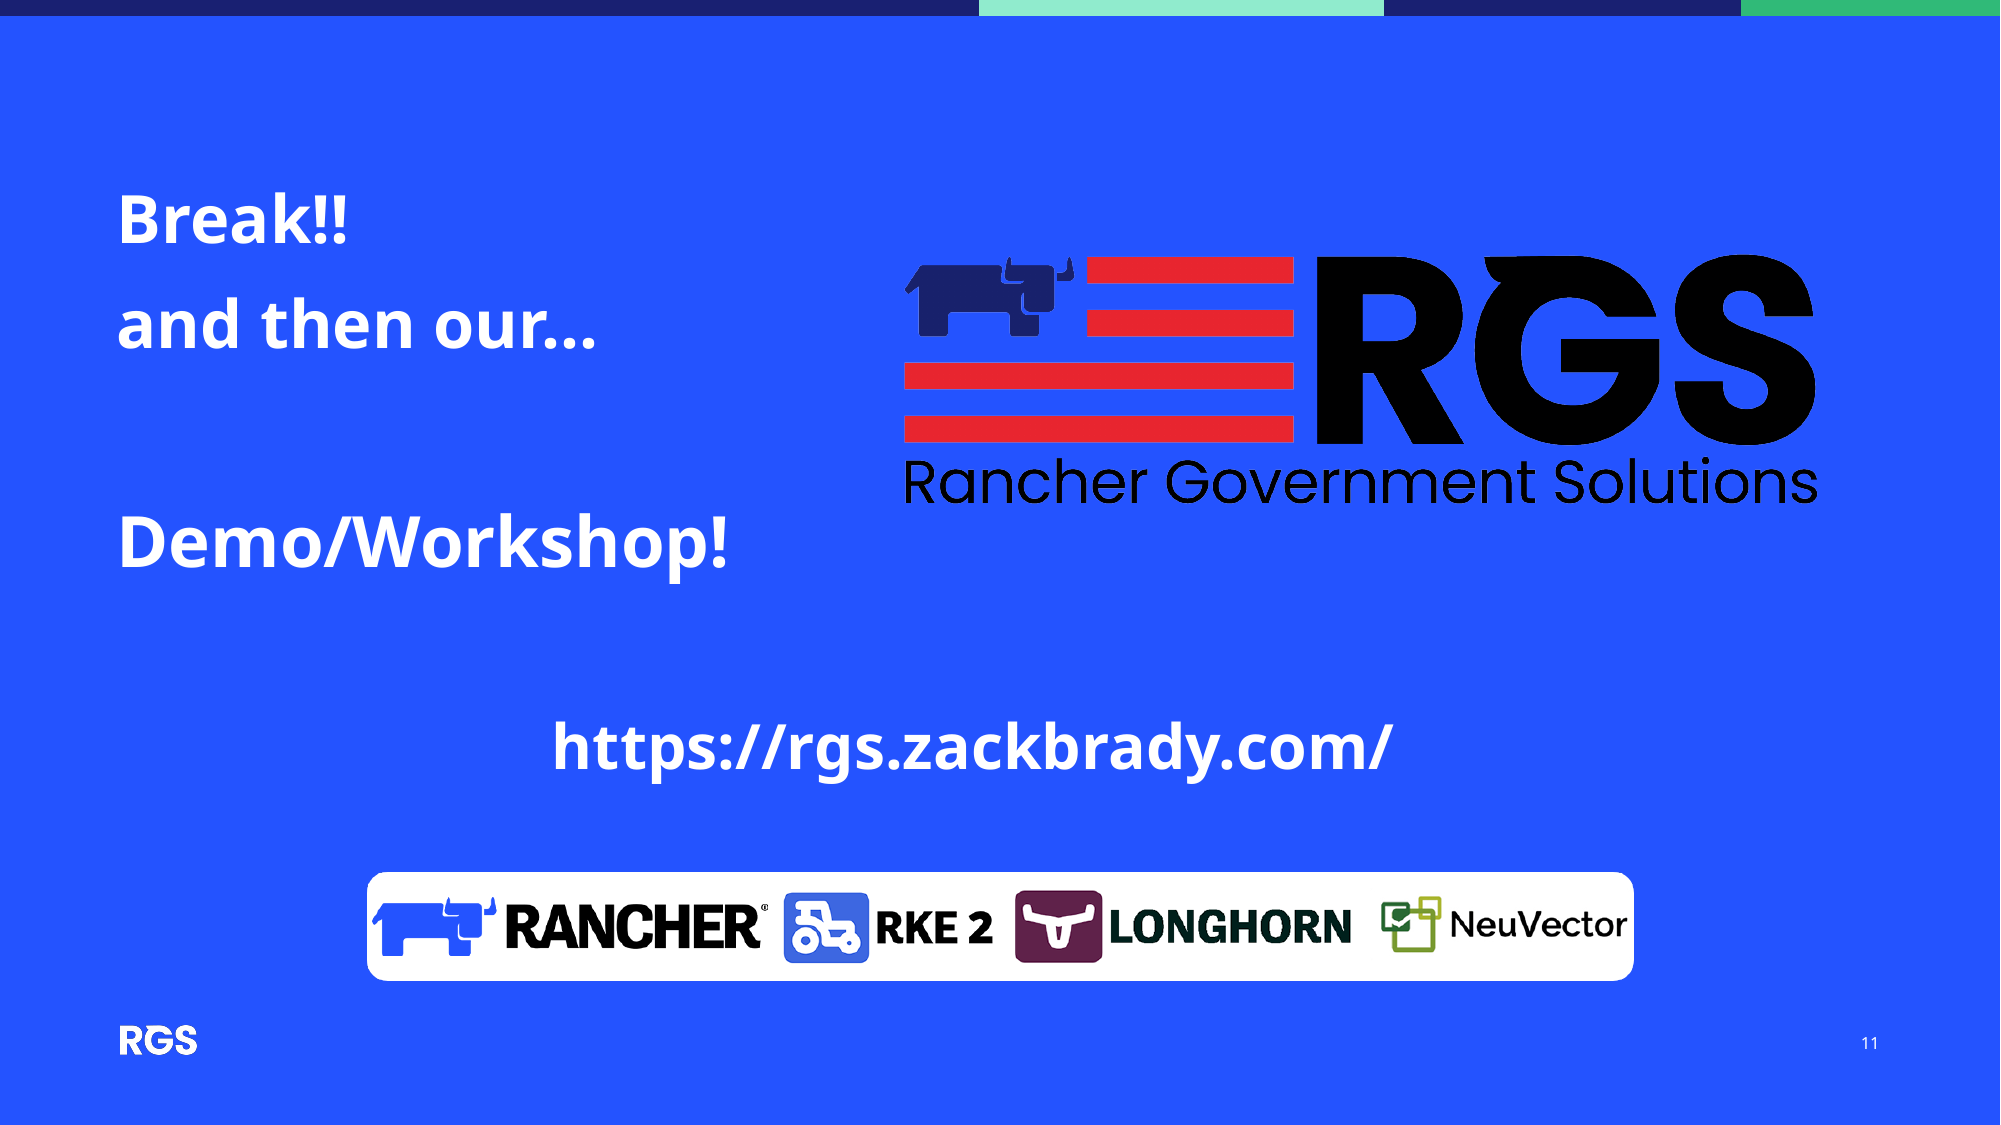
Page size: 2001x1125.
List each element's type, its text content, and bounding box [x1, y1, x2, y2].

text_box Break!! and then our… Demo/Workshop! [116, 186, 891, 583]
slide_number 11 [1832, 1032, 1880, 1053]
picture [362, 867, 1638, 986]
picture [890, 230, 1833, 524]
text_box https://rgs.zackbrady.com/ [551, 715, 1449, 783]
